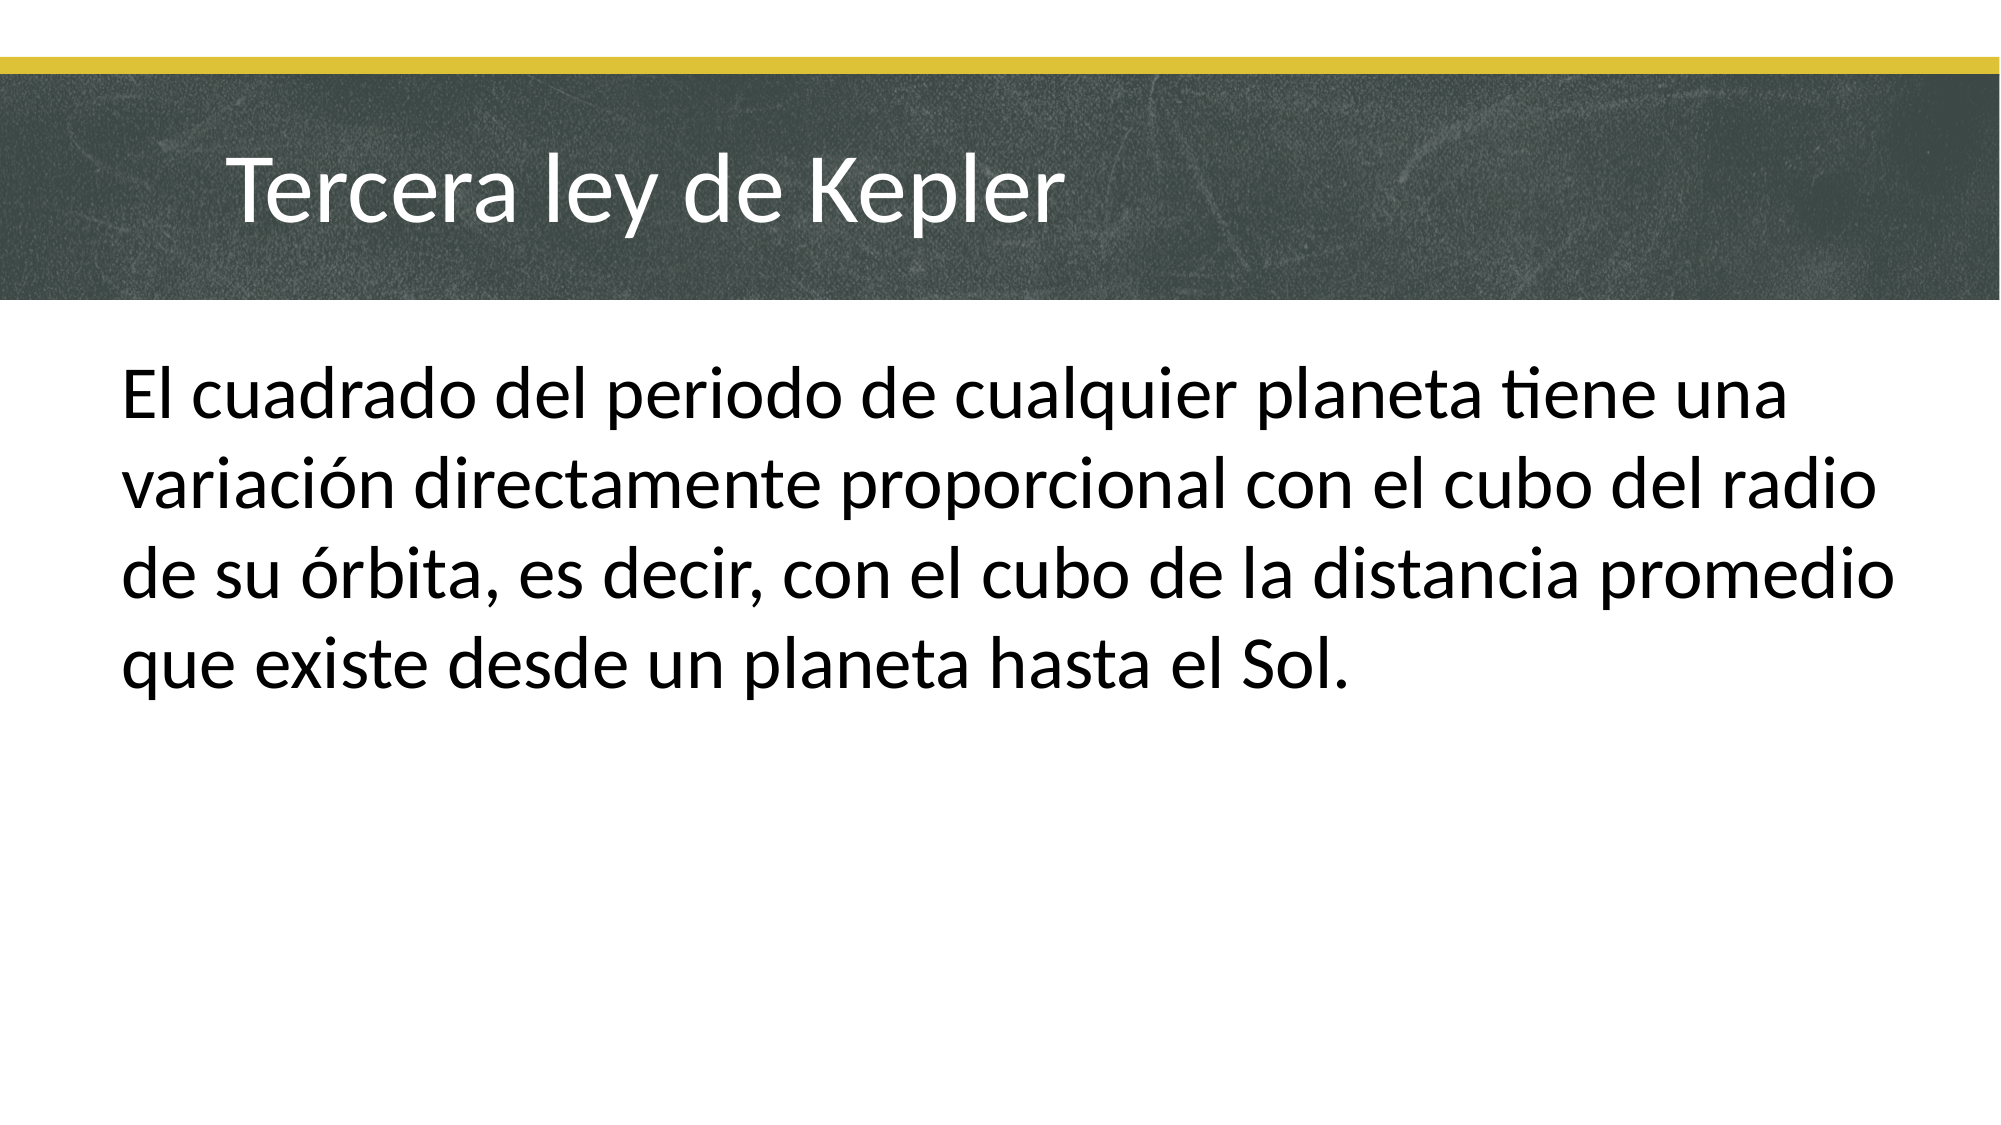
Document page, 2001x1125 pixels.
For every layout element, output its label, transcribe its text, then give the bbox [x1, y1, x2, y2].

list El cuadrado del periodo de cualquier planeta tiene una variación directamente proporcional con el cubo del radio de su órbita, es decir, con el cubo de la distancia promedio que existe desde un planeta hasta el Sol. [105, 336, 1980, 991]
picture [0, 74, 2000, 300]
title Tercera ley de Kepler [210, 76, 1790, 300]
